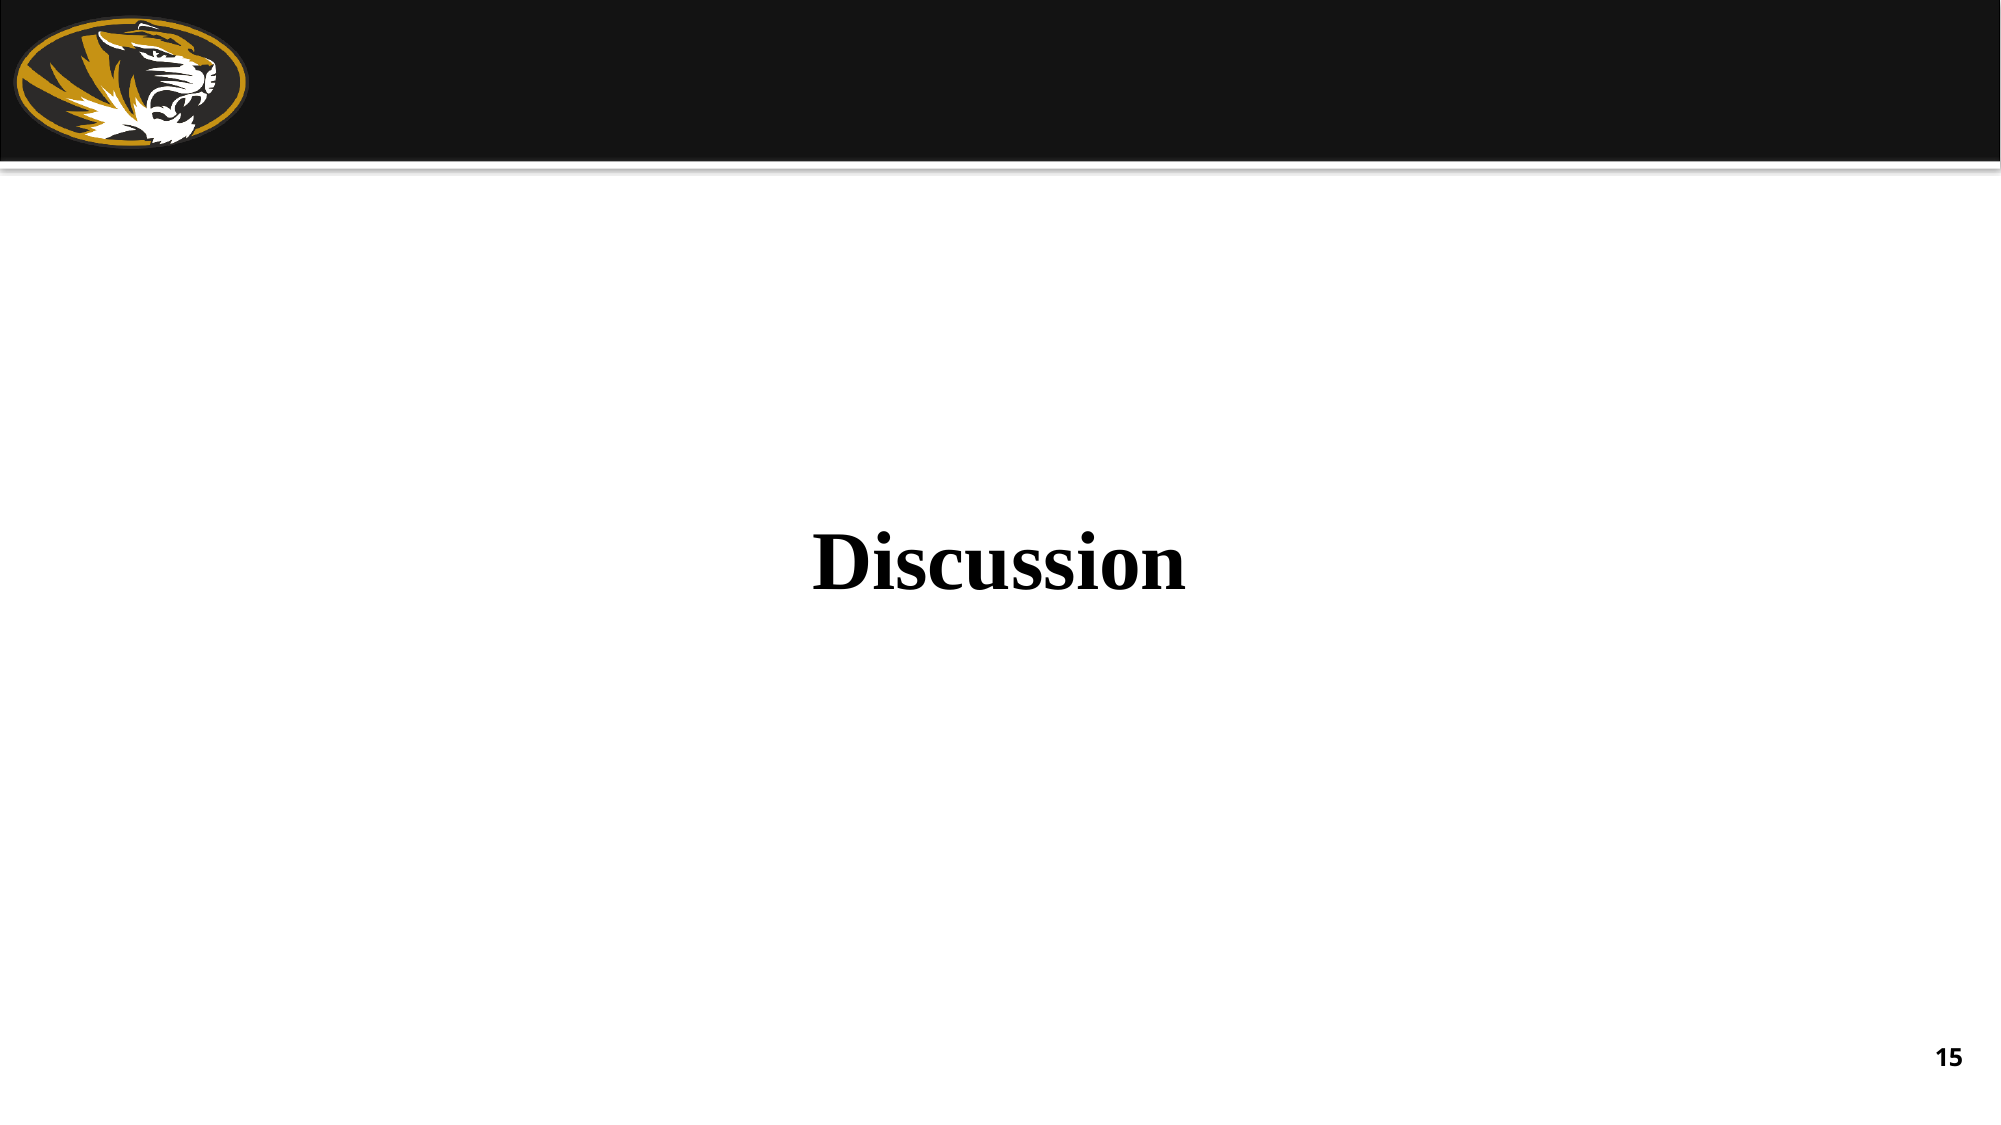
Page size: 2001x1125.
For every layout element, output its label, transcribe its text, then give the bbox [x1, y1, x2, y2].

slide_number 15 [1528, 1028, 1979, 1089]
picture [12, 14, 250, 150]
text_box Discussion [0, 517, 2000, 608]
